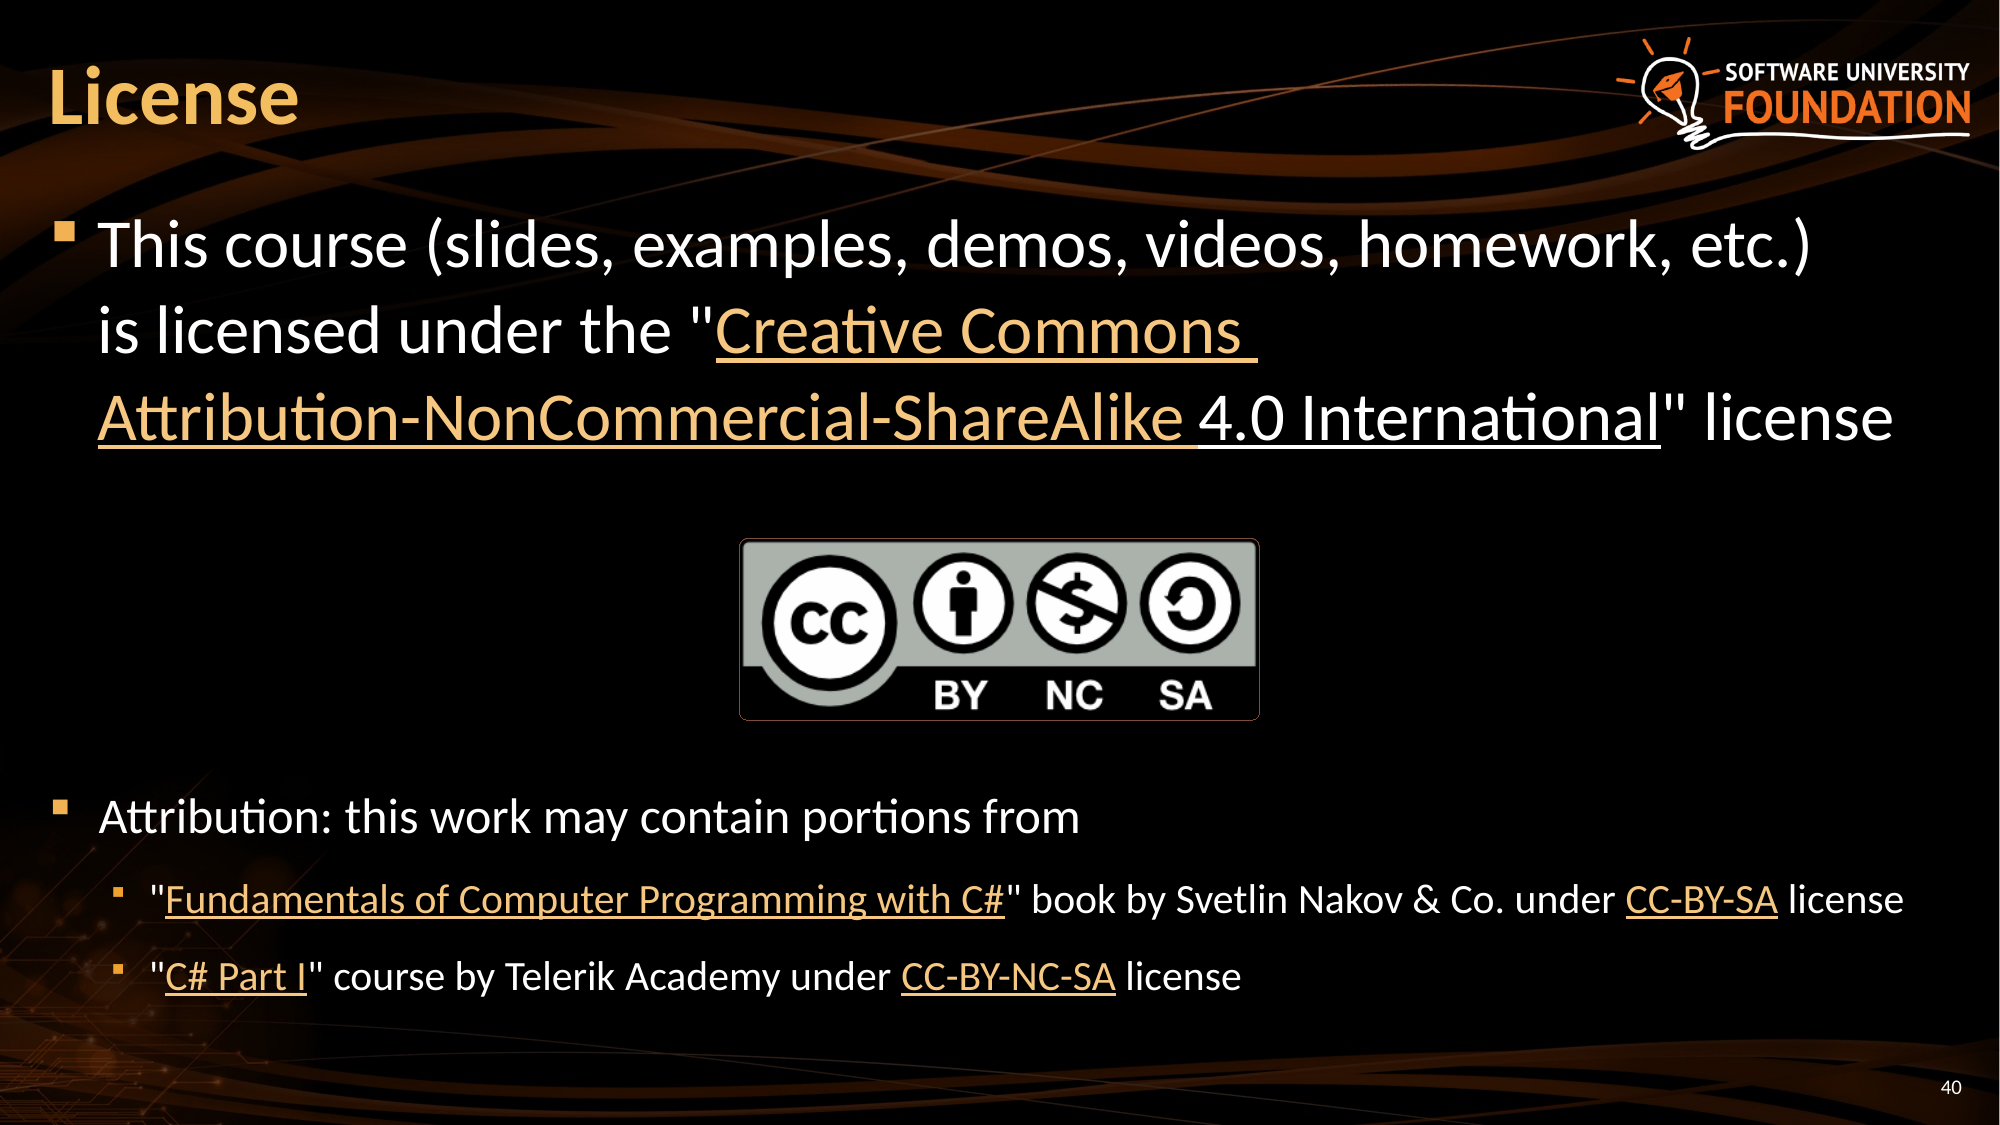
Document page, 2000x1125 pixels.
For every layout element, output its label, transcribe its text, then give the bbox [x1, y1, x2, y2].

title License [30, 6, 1602, 189]
list Attribution: this work may contain portions from "Fundamentals of Computer Programming with C#" book by Svetlin Nakov & Co. under CC-BY-SA license "C# Part I" course by Telerik Academy under CC-BY-NC-SA license [30, 774, 1968, 1103]
list This course (slides, examples, demos, videos, homework, etc.) is licensed under the "Creative Commons Attribution-NonCommercial-ShareAlike 4.0 International" license [31, 188, 1968, 484]
picture [0, 0, 2000, 1125]
